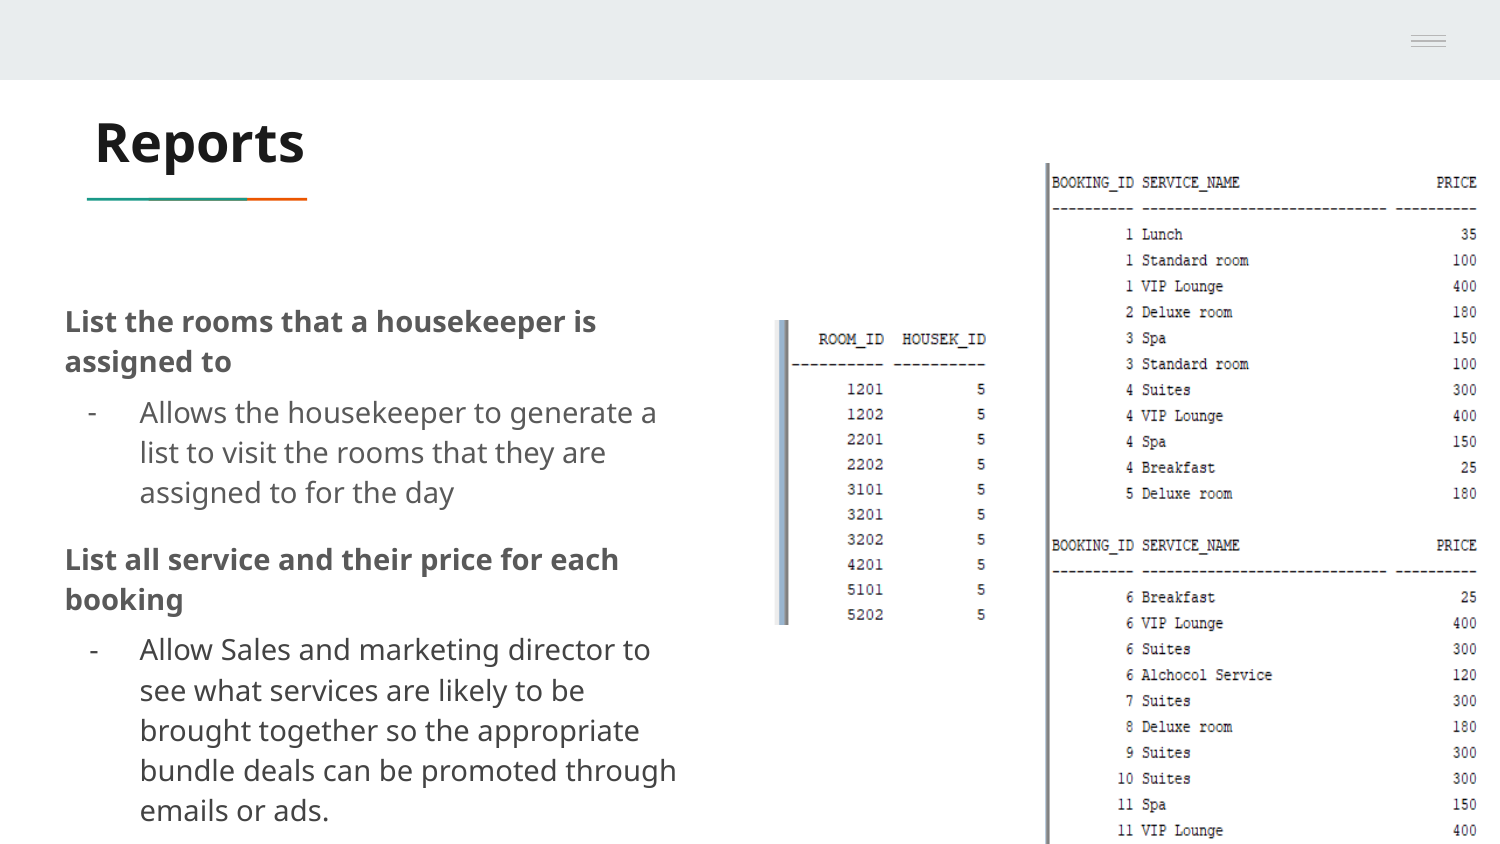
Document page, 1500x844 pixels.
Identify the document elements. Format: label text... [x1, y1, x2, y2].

list List the rooms that a housekeeper is assigned to Allows the housekeeper to generate a list to visit the rooms that they are assigned to for the day [49, 283, 713, 484]
list List all service and their price for each booking Allow Sales and marketing director to see what services are likely to be brought together so the appropriate bundle deals can be promoted through emails or ads. [49, 520, 703, 795]
title Reports [79, 93, 622, 191]
picture [774, 320, 1015, 626]
picture [1045, 162, 1491, 844]
